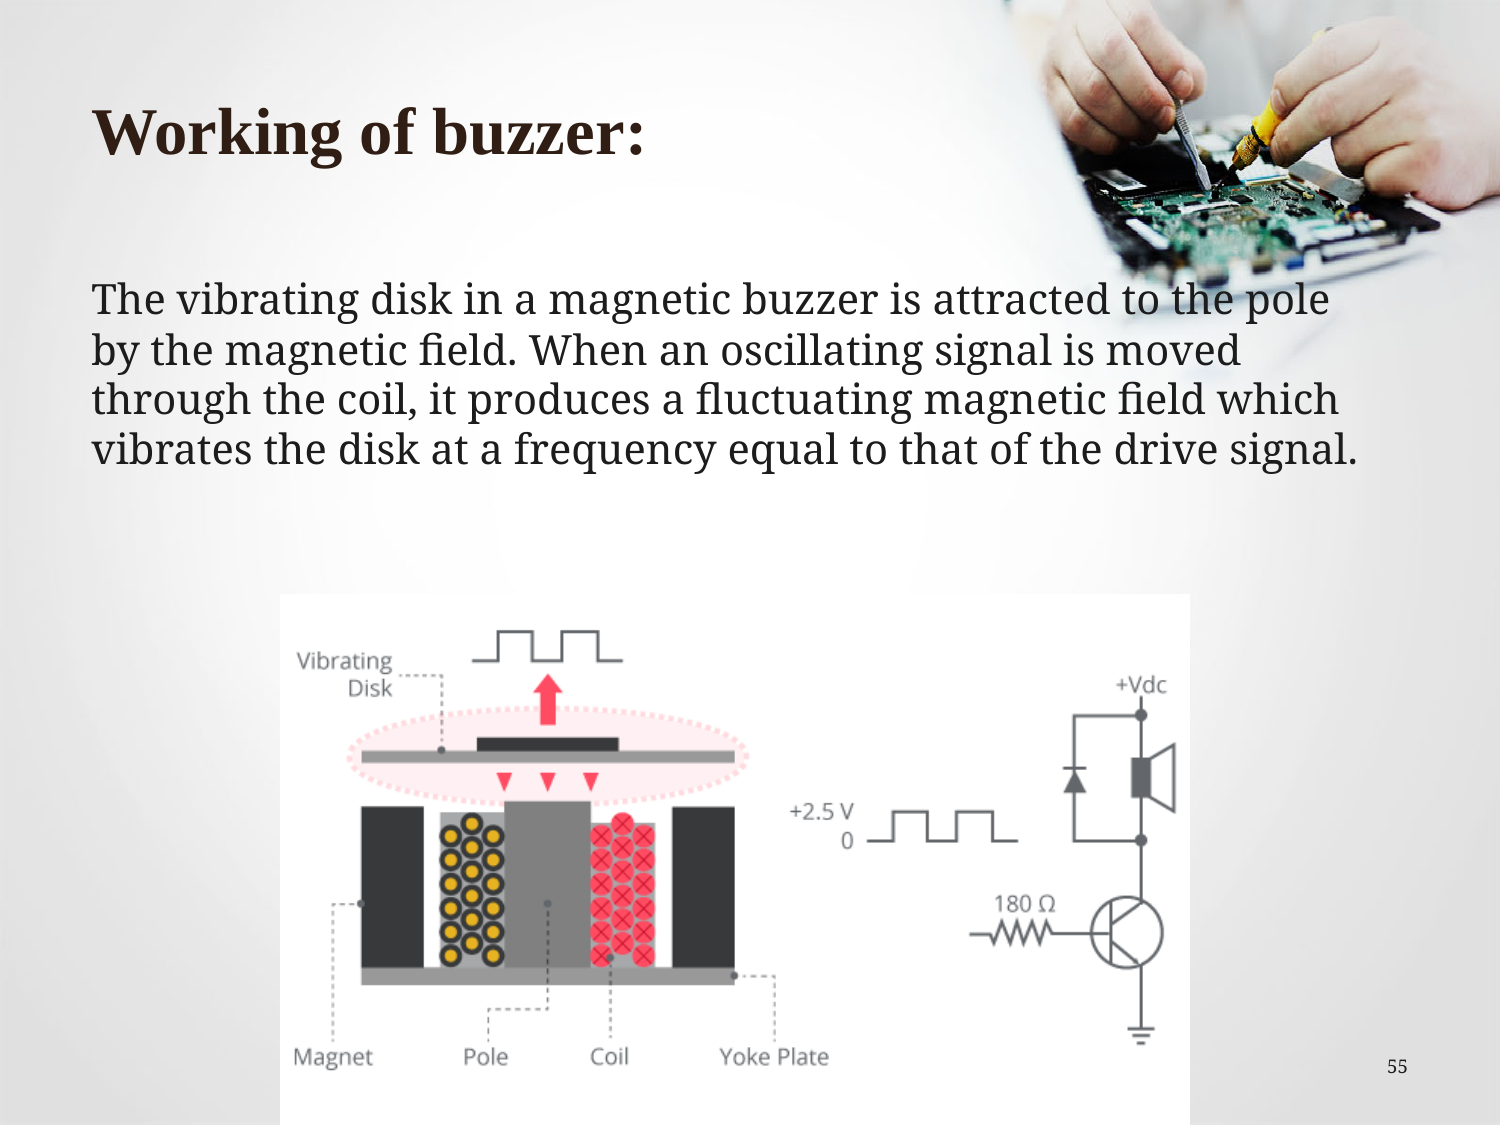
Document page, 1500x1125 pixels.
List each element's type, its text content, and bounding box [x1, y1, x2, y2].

slide_number 55 [1195, 1046, 1424, 1103]
text_box The vibrating disk in a magnetic buzzer is attracted to the pole by the magnetic field. When an oscillating signal is moved through the coil, it produces a fluctuating magnetic field which vibrates the disk at a frequency equal to that of the drive signal. [76, 265, 1393, 860]
picture [0, 0, 1500, 1125]
text_box Working of buzzer: [76, 80, 1500, 299]
